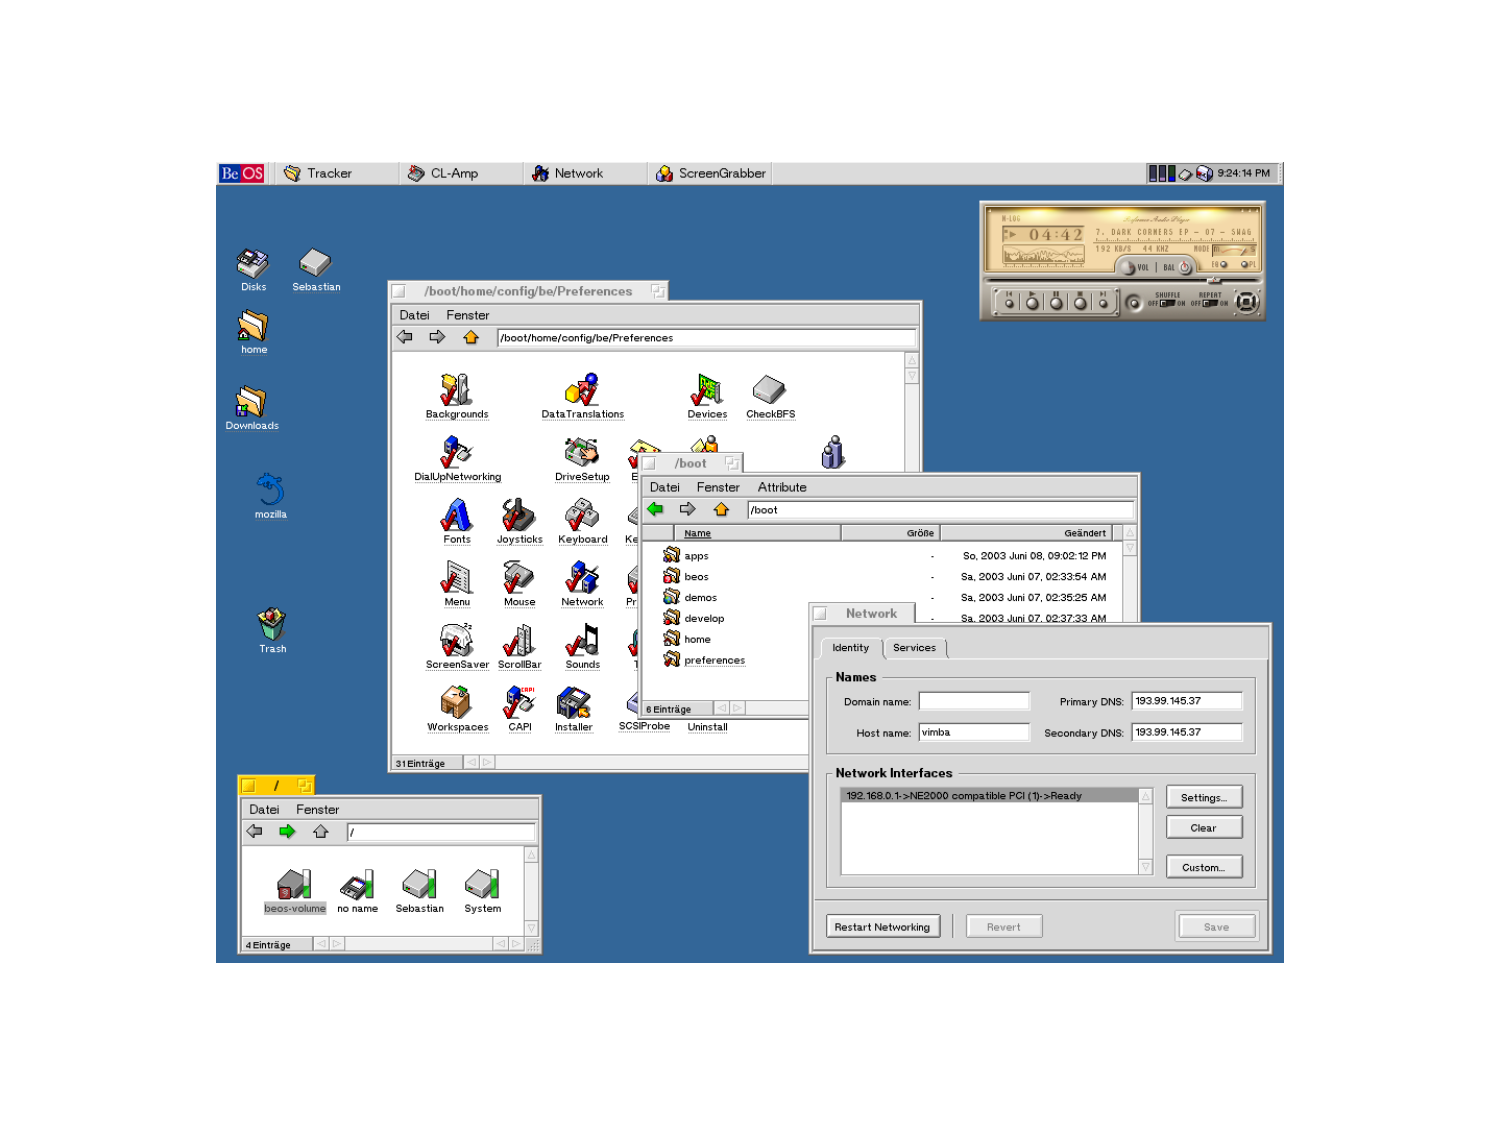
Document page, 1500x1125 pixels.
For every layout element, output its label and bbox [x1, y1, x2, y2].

picture [216, 162, 1284, 963]
